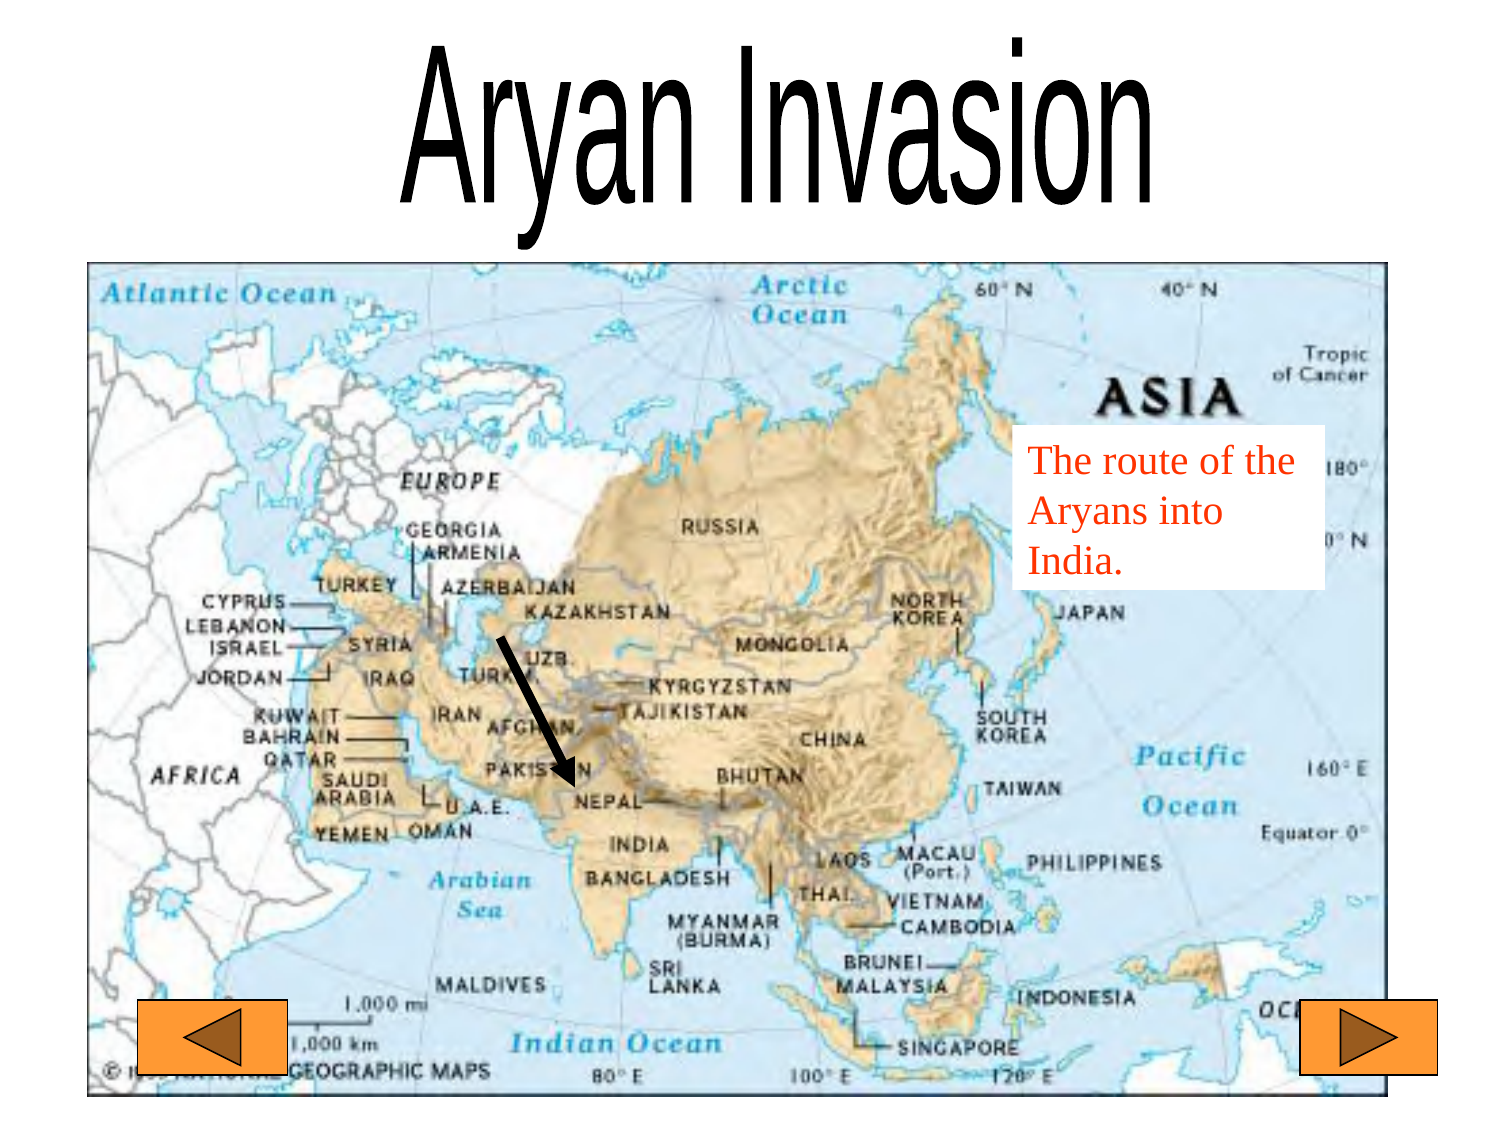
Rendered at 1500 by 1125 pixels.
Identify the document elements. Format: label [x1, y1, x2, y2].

picture [87, 262, 1388, 1097]
text_box [1391, 999, 1438, 1075]
